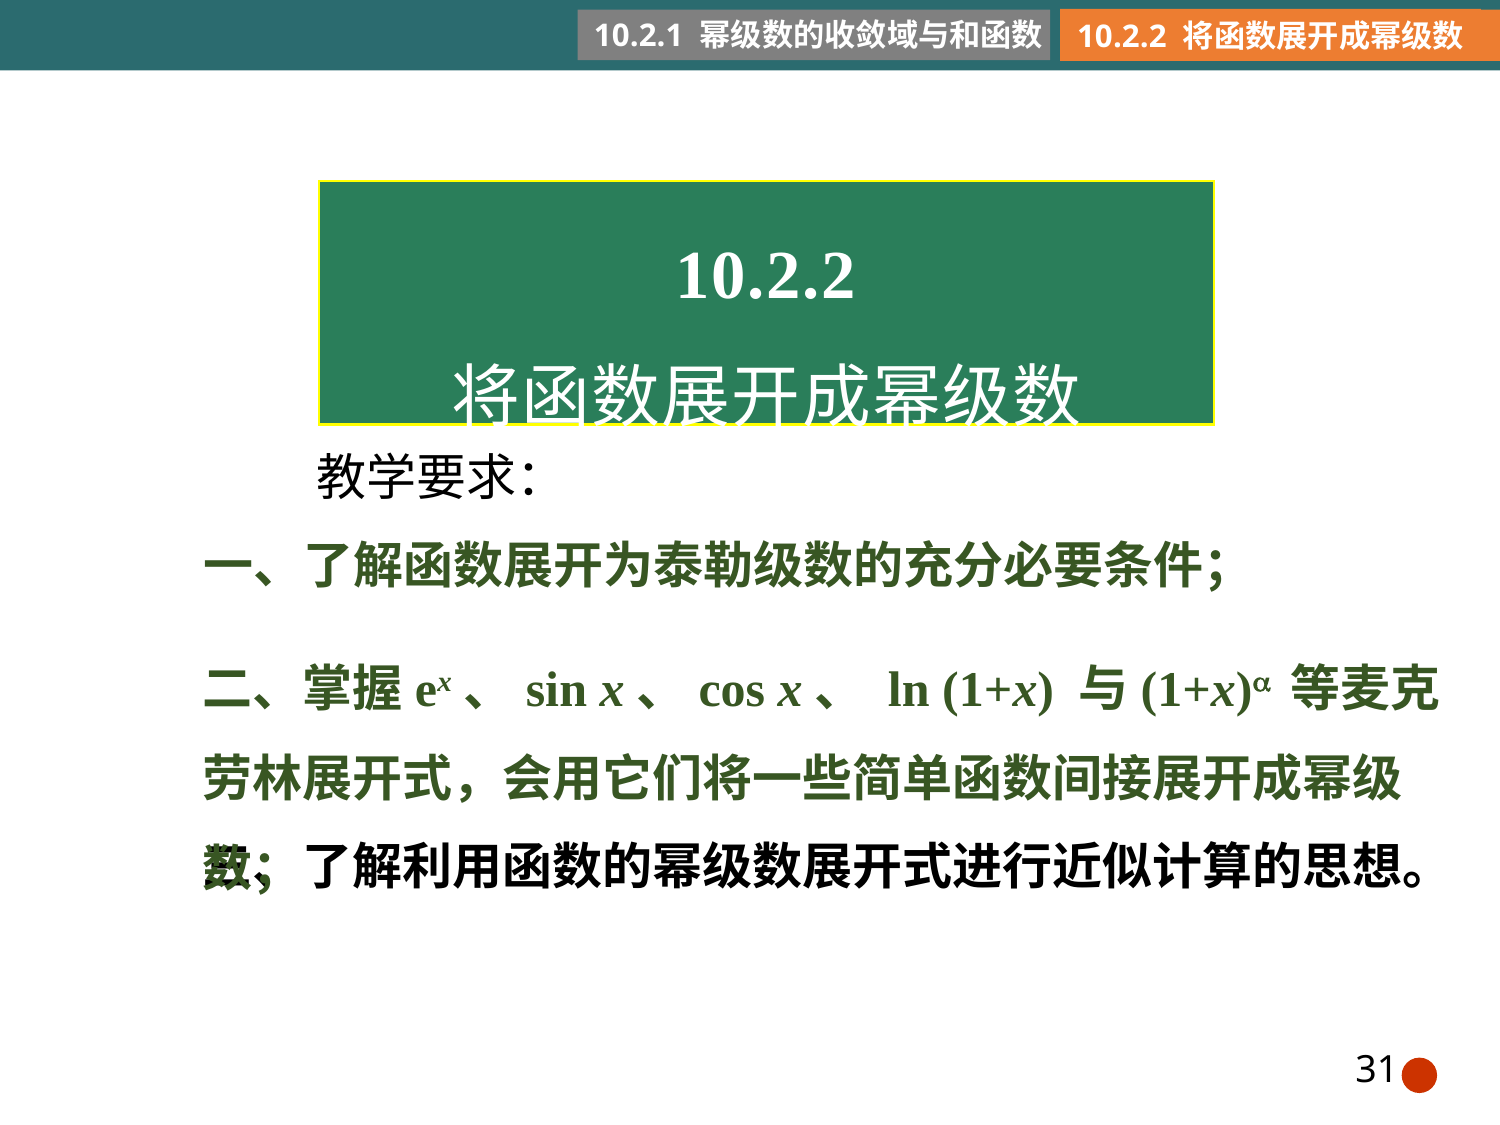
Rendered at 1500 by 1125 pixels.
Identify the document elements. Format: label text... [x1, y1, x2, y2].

text_box 一、了解函数展开为泰勒级数的充分必要条件； [188, 526, 1303, 602]
text_box 二、掌握ex、sin x、cos x、 ln (1+x) 与(1+x) 等麦克劳林展开式，会用它们将一些简单函数间接展开成幂级数； [188, 618, 1459, 904]
text_box 10.2.2 将函数展开成幂级数 [318, 180, 1215, 426]
text_box 10.2.1 幂级数的收敛域与和函数 [576, 7, 1061, 55]
slide_number 31 [1340, 1037, 1481, 1113]
text_box 教学要求： [301, 438, 902, 513]
text_box 10.2.2 将函数展开成幂级数 [1060, 8, 1481, 57]
text_box [1401, 1057, 1438, 1094]
text_box [576, 55, 1051, 61]
text_box [1059, 8, 1500, 62]
text_box [0, 0, 1500, 71]
